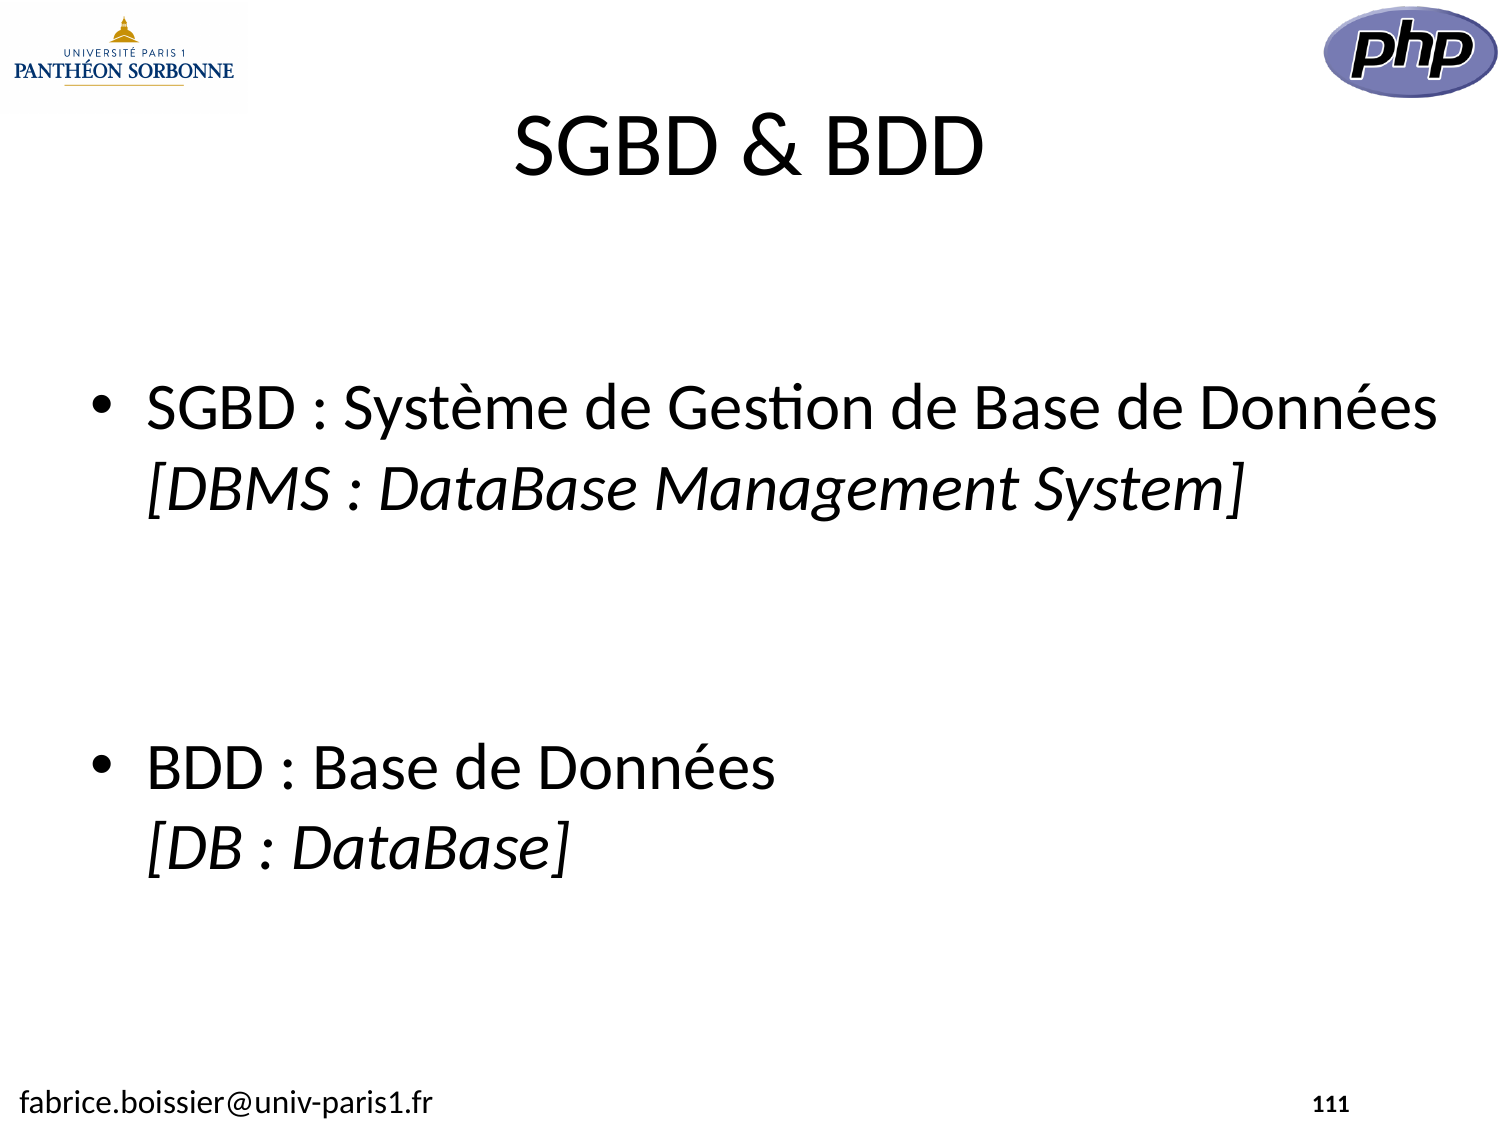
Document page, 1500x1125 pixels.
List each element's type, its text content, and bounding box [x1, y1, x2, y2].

picture [0, 2, 248, 114]
slide_number 111 [1156, 1072, 1500, 1125]
picture [1321, 0, 1500, 119]
title SGBD & BDD [75, 45, 1425, 233]
list SGBD : Système de Gestion de Base de Données [DBMS : DataBase Management System] BDD : Base de Données [DB : DataBase] [75, 262, 1459, 1005]
